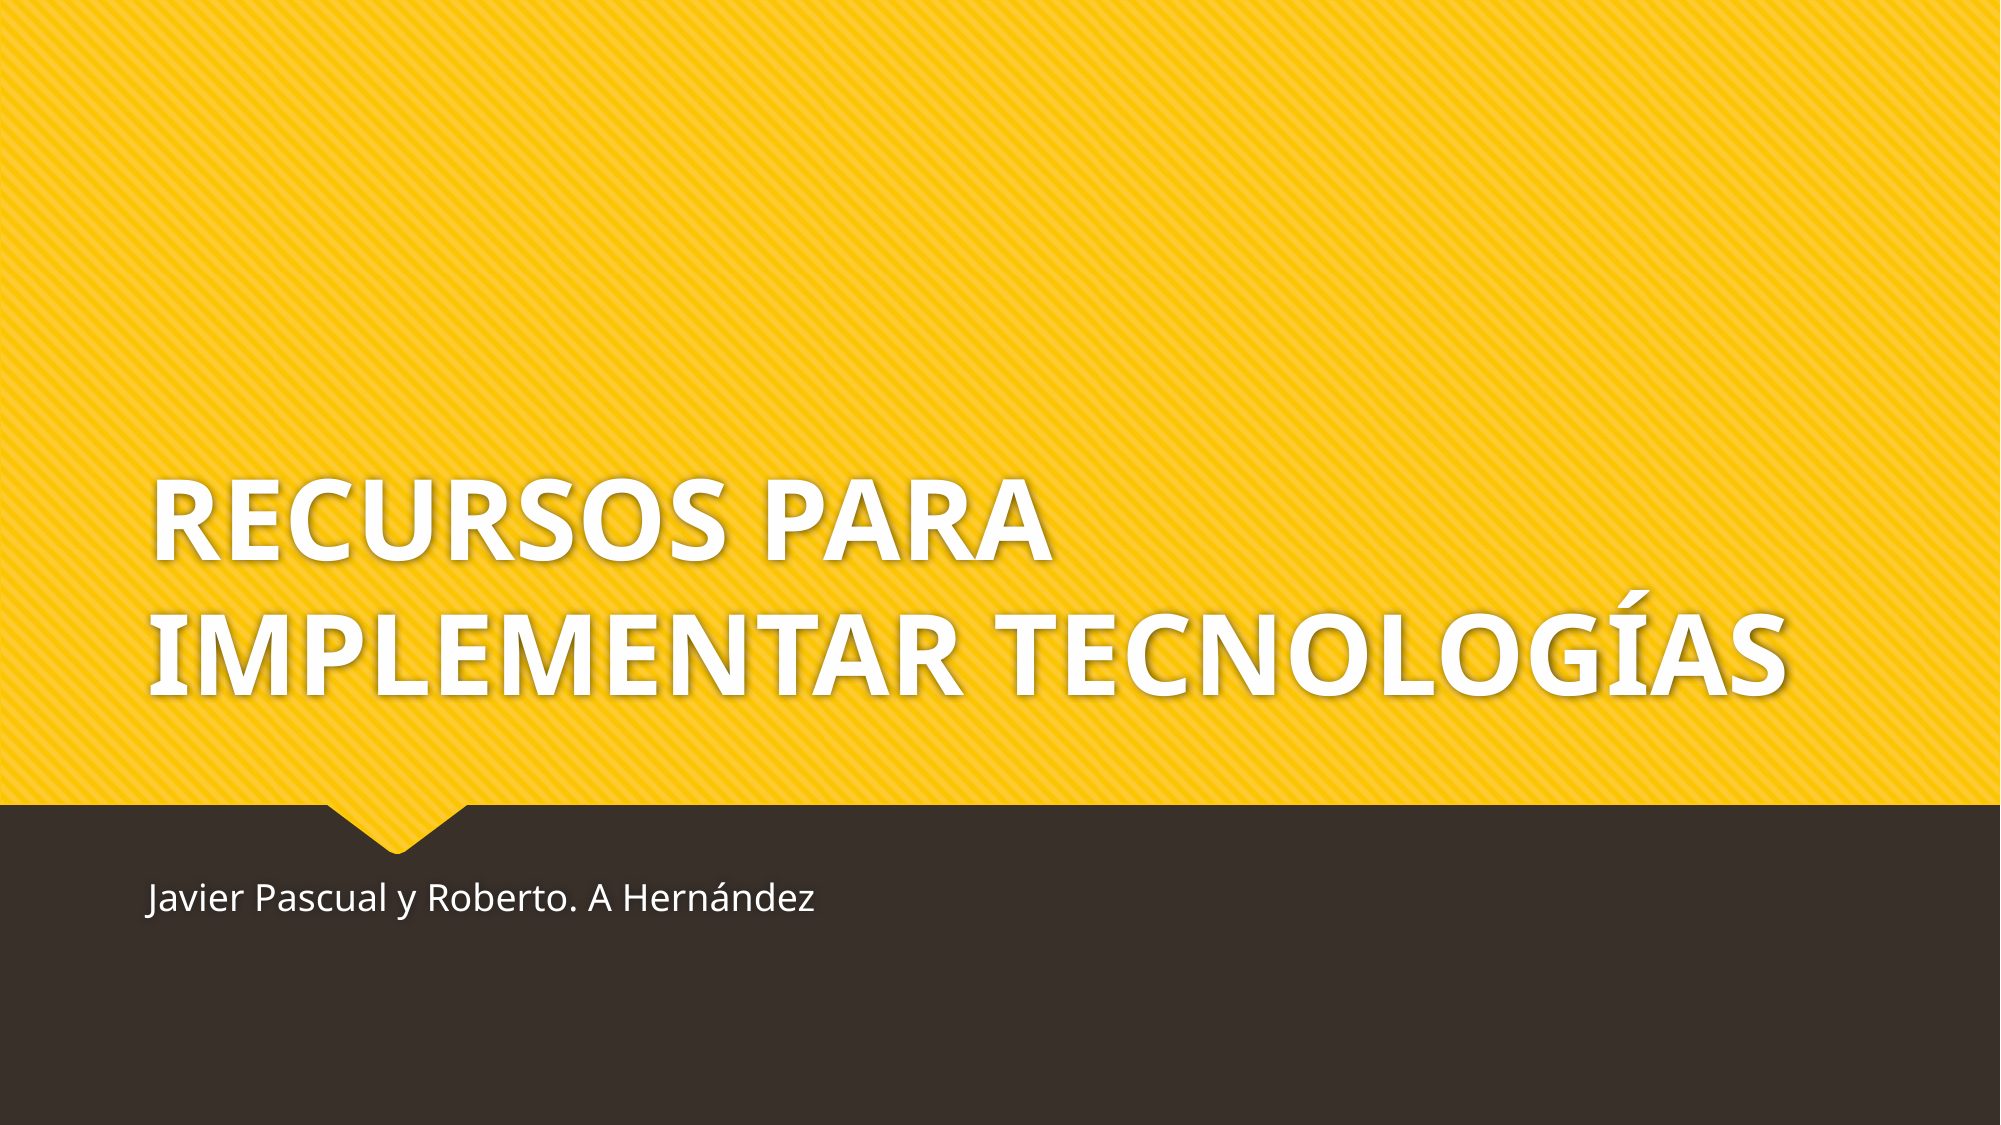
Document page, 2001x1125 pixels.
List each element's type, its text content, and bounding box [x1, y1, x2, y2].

subtitle Javier Pascual y Roberto. A Hernández [132, 866, 1868, 938]
title RECURSOS PARA IMPLEMENTAR TECNOLOGÍAS [132, 237, 1868, 726]
